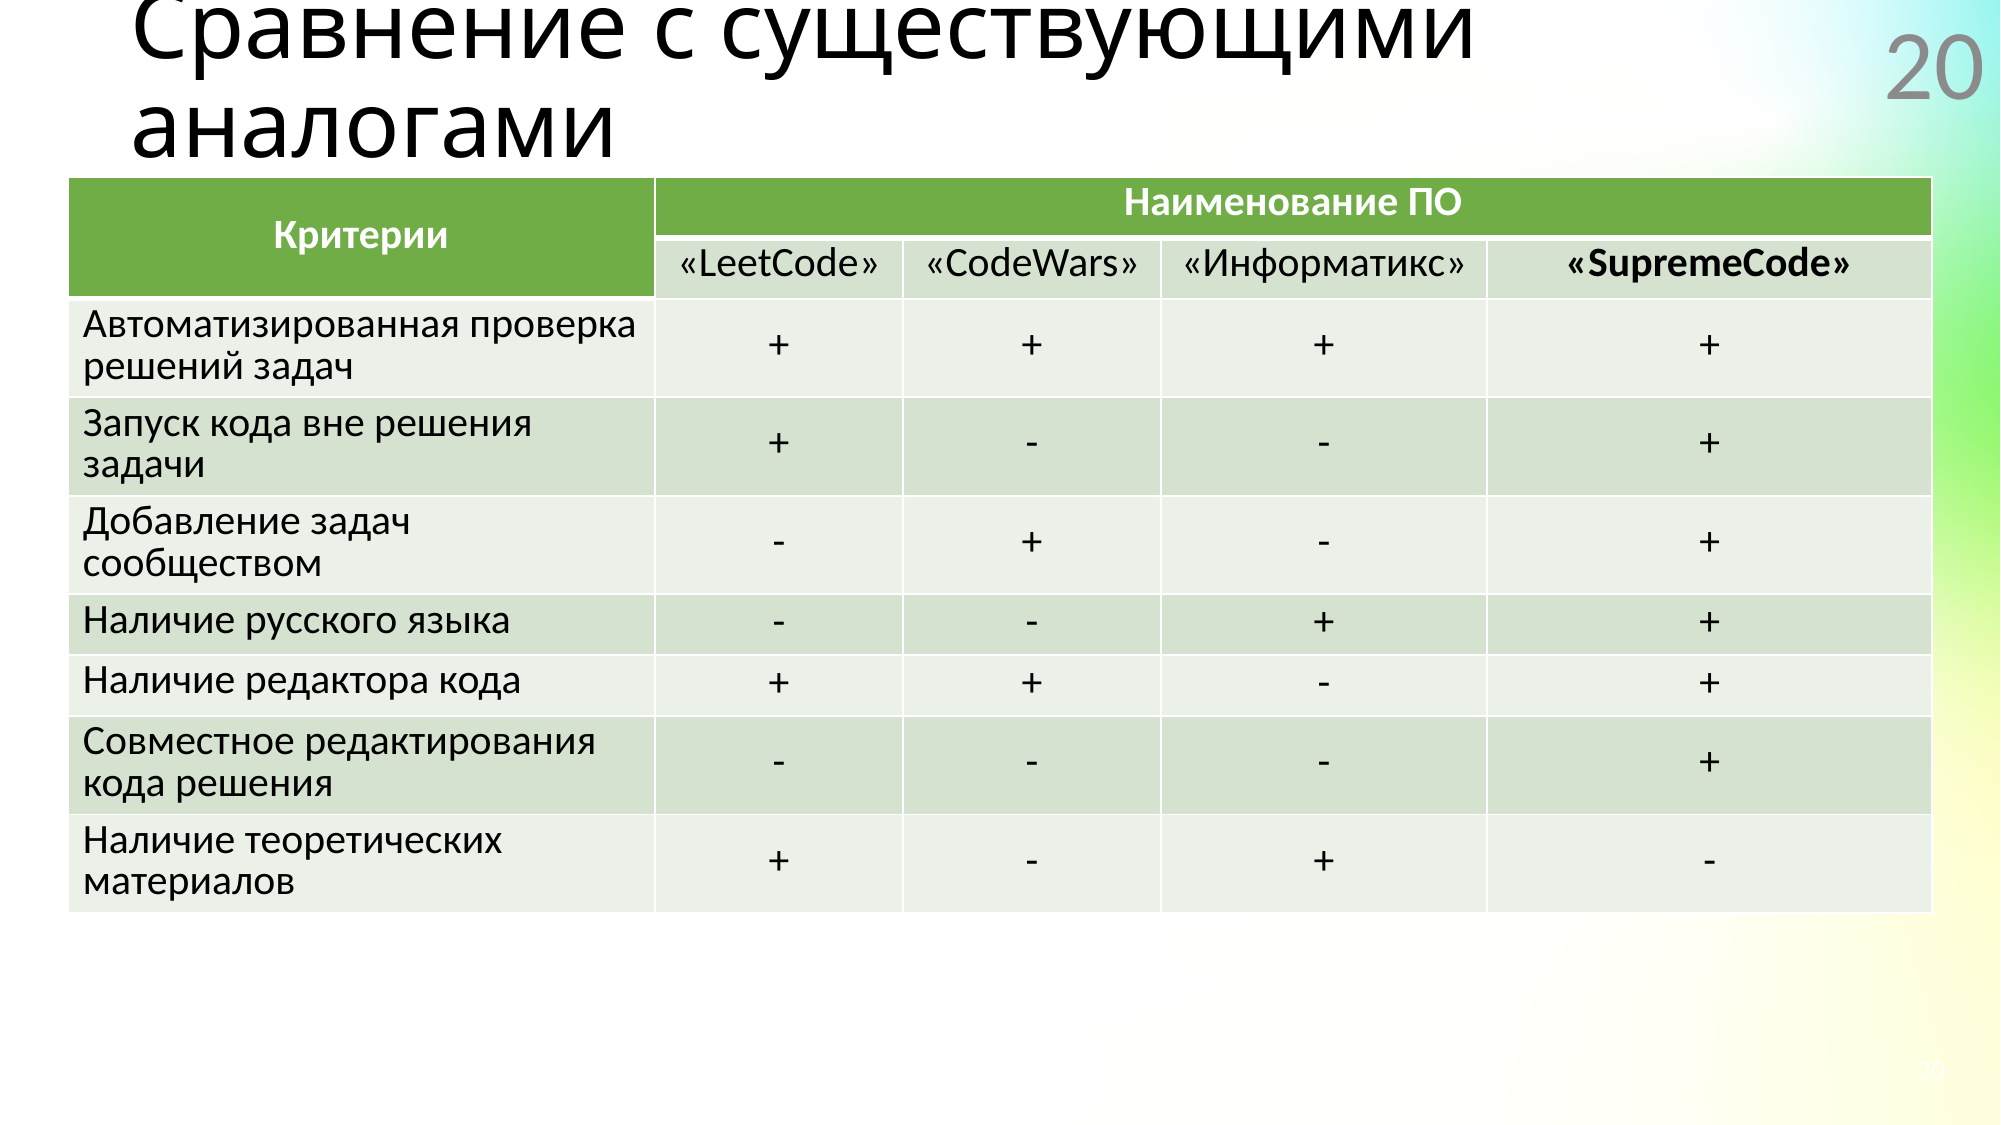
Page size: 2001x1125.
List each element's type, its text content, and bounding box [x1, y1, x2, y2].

table_cell Автоматизированная проверка решений задач [69, 301, 654, 396]
table_cell «Информатикс» [1162, 241, 1486, 298]
table_cell + [1162, 595, 1486, 654]
table_cell - [1488, 815, 1931, 912]
table_cell + [1162, 300, 1486, 396]
table_cell - [1162, 656, 1486, 715]
table_cell - [656, 497, 902, 593]
table_cell - [904, 717, 1160, 814]
table_cell - [656, 595, 902, 654]
table_cell Запуск кода вне решения задачи [69, 398, 654, 495]
table_cell + [904, 300, 1160, 396]
table_cell + [656, 398, 902, 495]
table_cell + [904, 497, 1160, 593]
table_cell Добавление задач сообществом [69, 497, 654, 593]
table_cell Наличие редактора кода [69, 656, 654, 715]
table_cell «LeetCode» [656, 241, 902, 298]
slide_number 20 [1550, 9, 2000, 111]
table_cell «SupremeCode» [1488, 241, 1931, 298]
picture [978, 0, 2000, 14]
table_cell Совместное редактирования кода решения [69, 717, 654, 814]
table_cell + [1488, 300, 1931, 396]
table_cell - [1162, 398, 1486, 495]
picture [978, 111, 2000, 1124]
table_cell + [656, 656, 902, 715]
table_header Наименование ПО [656, 178, 1931, 235]
table_cell + [656, 815, 902, 912]
table_cell + [1488, 595, 1931, 654]
table_cell + [1162, 815, 1486, 912]
table_cell - [1162, 497, 1486, 593]
table_cell + [1488, 398, 1931, 495]
table_header Критерии [69, 178, 654, 296]
table_cell + [904, 656, 1160, 715]
table_cell + [656, 300, 902, 396]
title Сравнение с существующими аналогами [115, 14, 1841, 142]
table_cell - [904, 398, 1160, 495]
table_cell + [1488, 717, 1931, 814]
table_cell - [1162, 717, 1486, 814]
table_cell + [1488, 656, 1931, 715]
table_cell + [1488, 497, 1931, 593]
table_cell - [904, 815, 1160, 912]
table_cell - [904, 595, 1160, 654]
table_cell - [656, 717, 902, 814]
table_cell Наличие русского языка [69, 595, 654, 654]
table_cell «CodeWars» [904, 241, 1160, 298]
table_cell Наличие теоретических материалов [69, 815, 654, 912]
